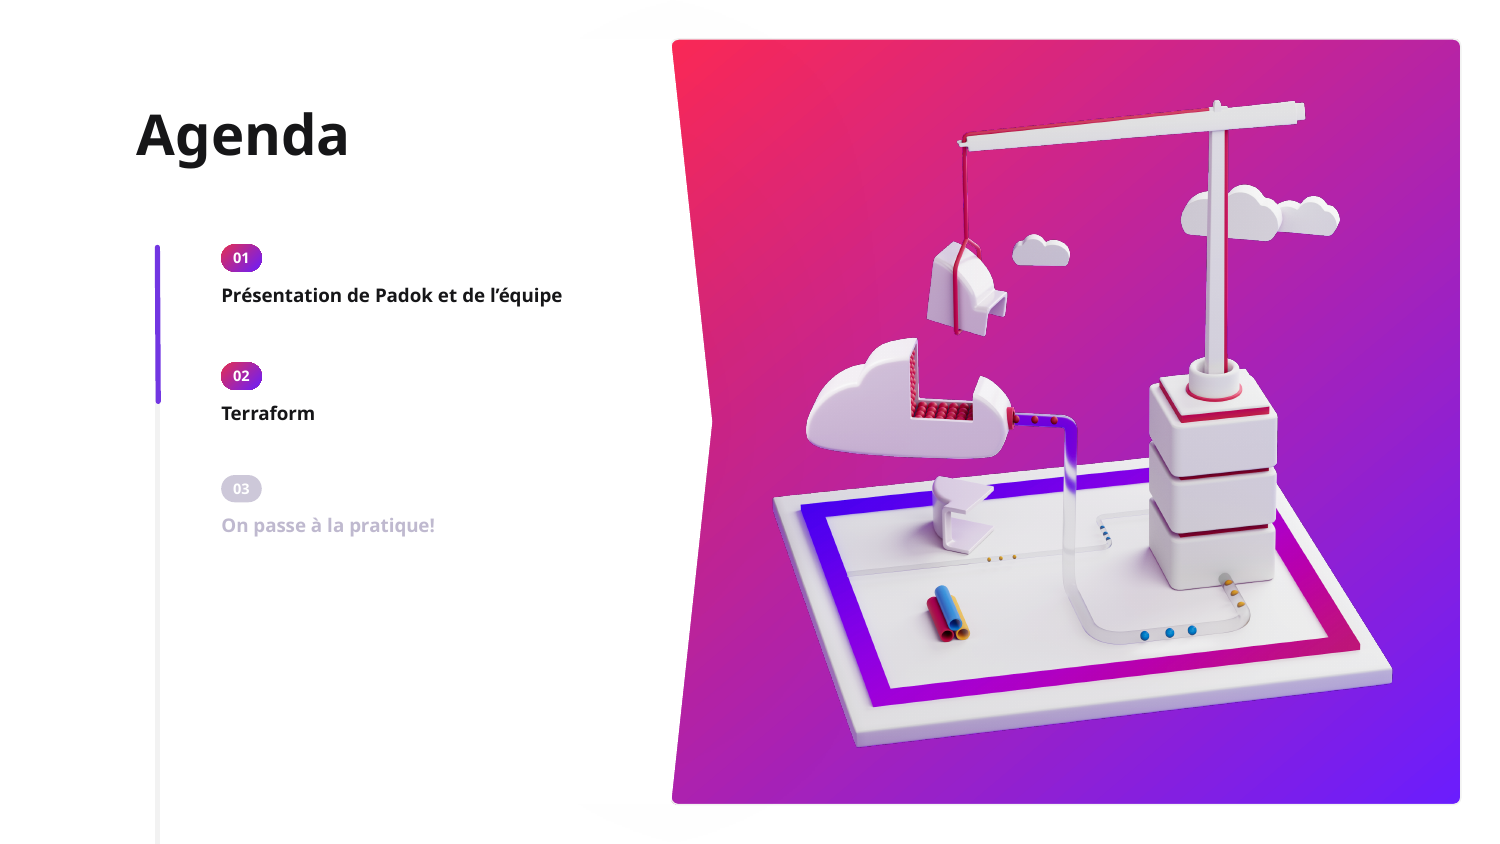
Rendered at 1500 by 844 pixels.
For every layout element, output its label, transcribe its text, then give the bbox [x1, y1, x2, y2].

text_box Présentation de Padok et de l’équipe [221, 279, 567, 322]
text_box On passe à la pratique! [221, 509, 613, 552]
text_box Terraform [221, 397, 613, 439]
text_box 01 [221, 244, 262, 272]
text_box 03 [221, 475, 262, 503]
text_box 02 [221, 362, 262, 390]
picture [768, 92, 1396, 751]
text_box Agenda [136, 98, 885, 167]
